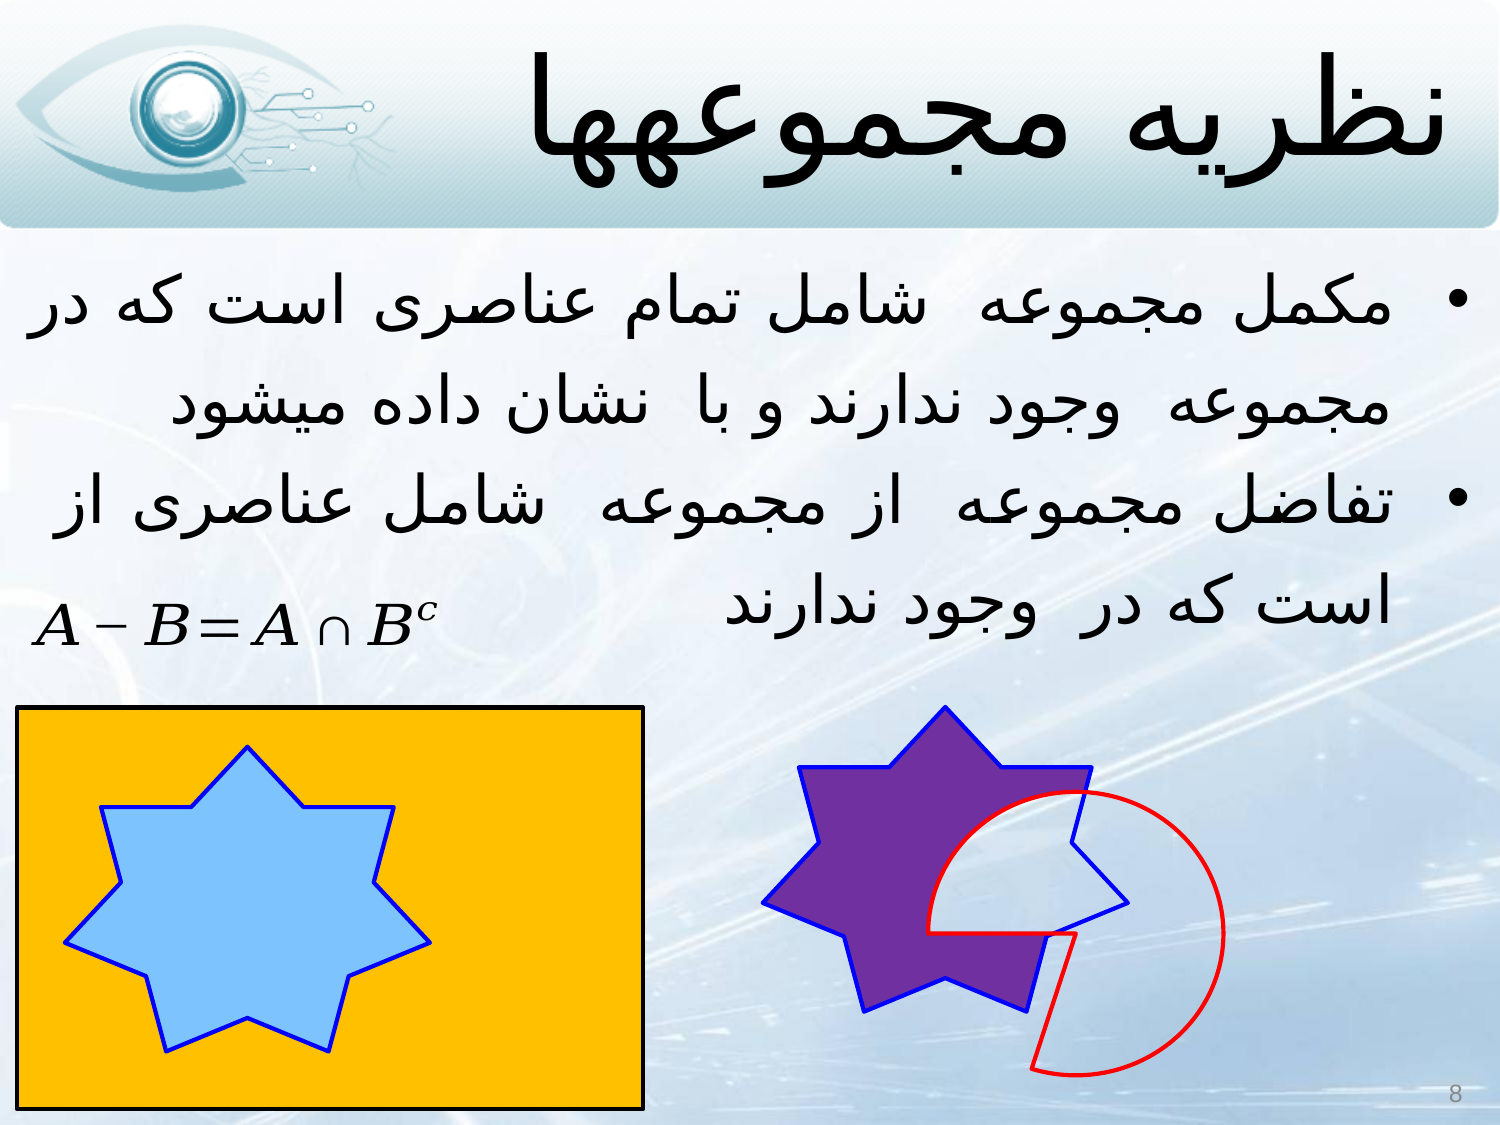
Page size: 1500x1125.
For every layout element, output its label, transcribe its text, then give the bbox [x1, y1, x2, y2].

picture [0, 230, 1500, 1125]
text_box [926, 789, 1226, 1078]
text_box [15, 705, 645, 1111]
slide_number 8 [1127, 1062, 1478, 1123]
title نظریه مجموعه‏ها [0, 7, 1500, 195]
text_box [760, 704, 1094, 1014]
